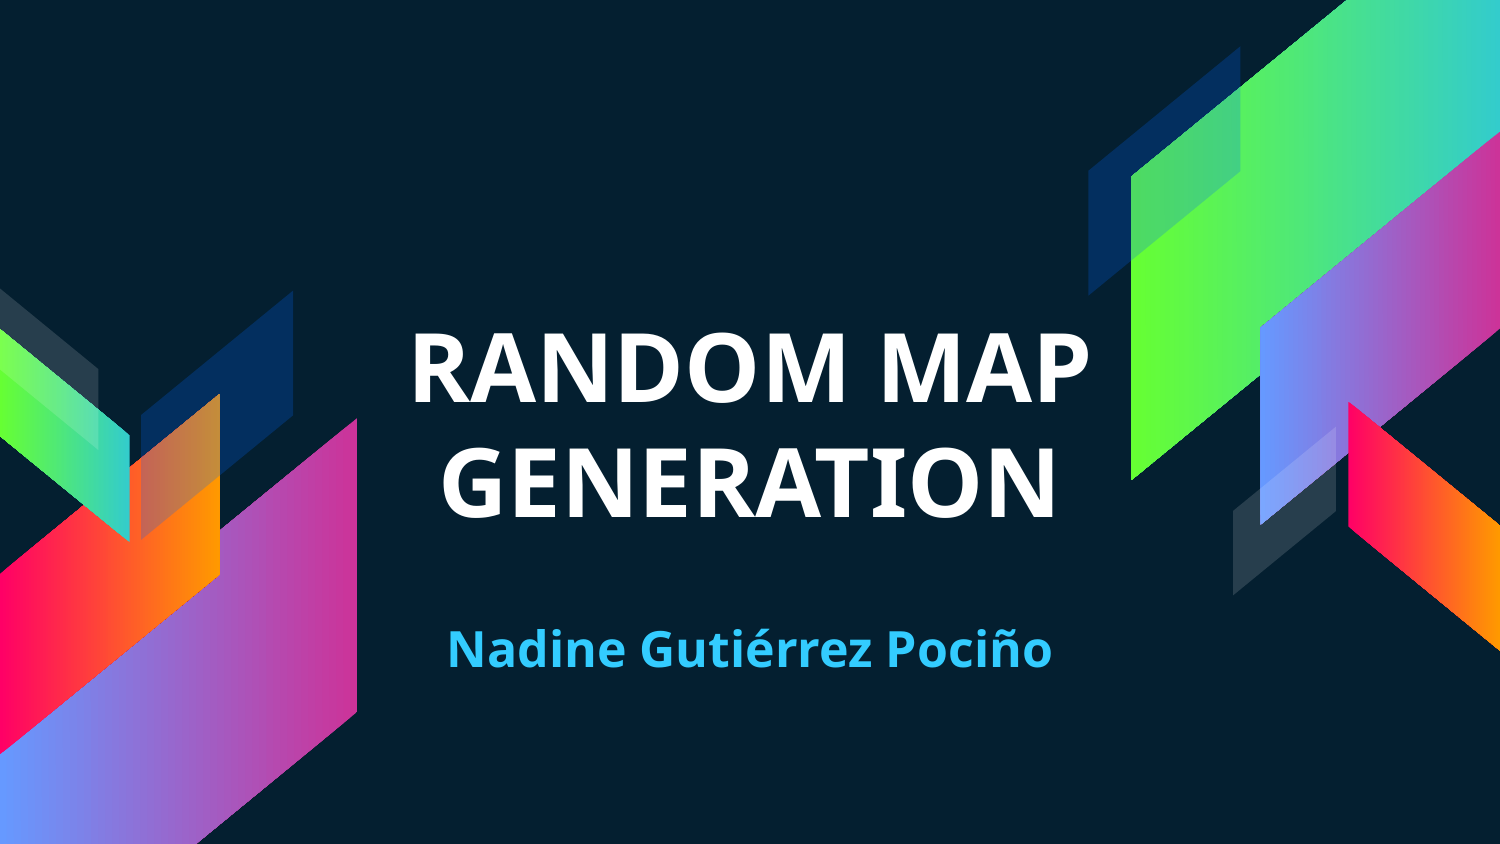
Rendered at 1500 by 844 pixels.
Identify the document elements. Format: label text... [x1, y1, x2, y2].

title RANDOM MAP GENERATION [381, 326, 1119, 517]
subtitle Nadine Gutiérrez Pociño [0, 602, 1500, 802]
